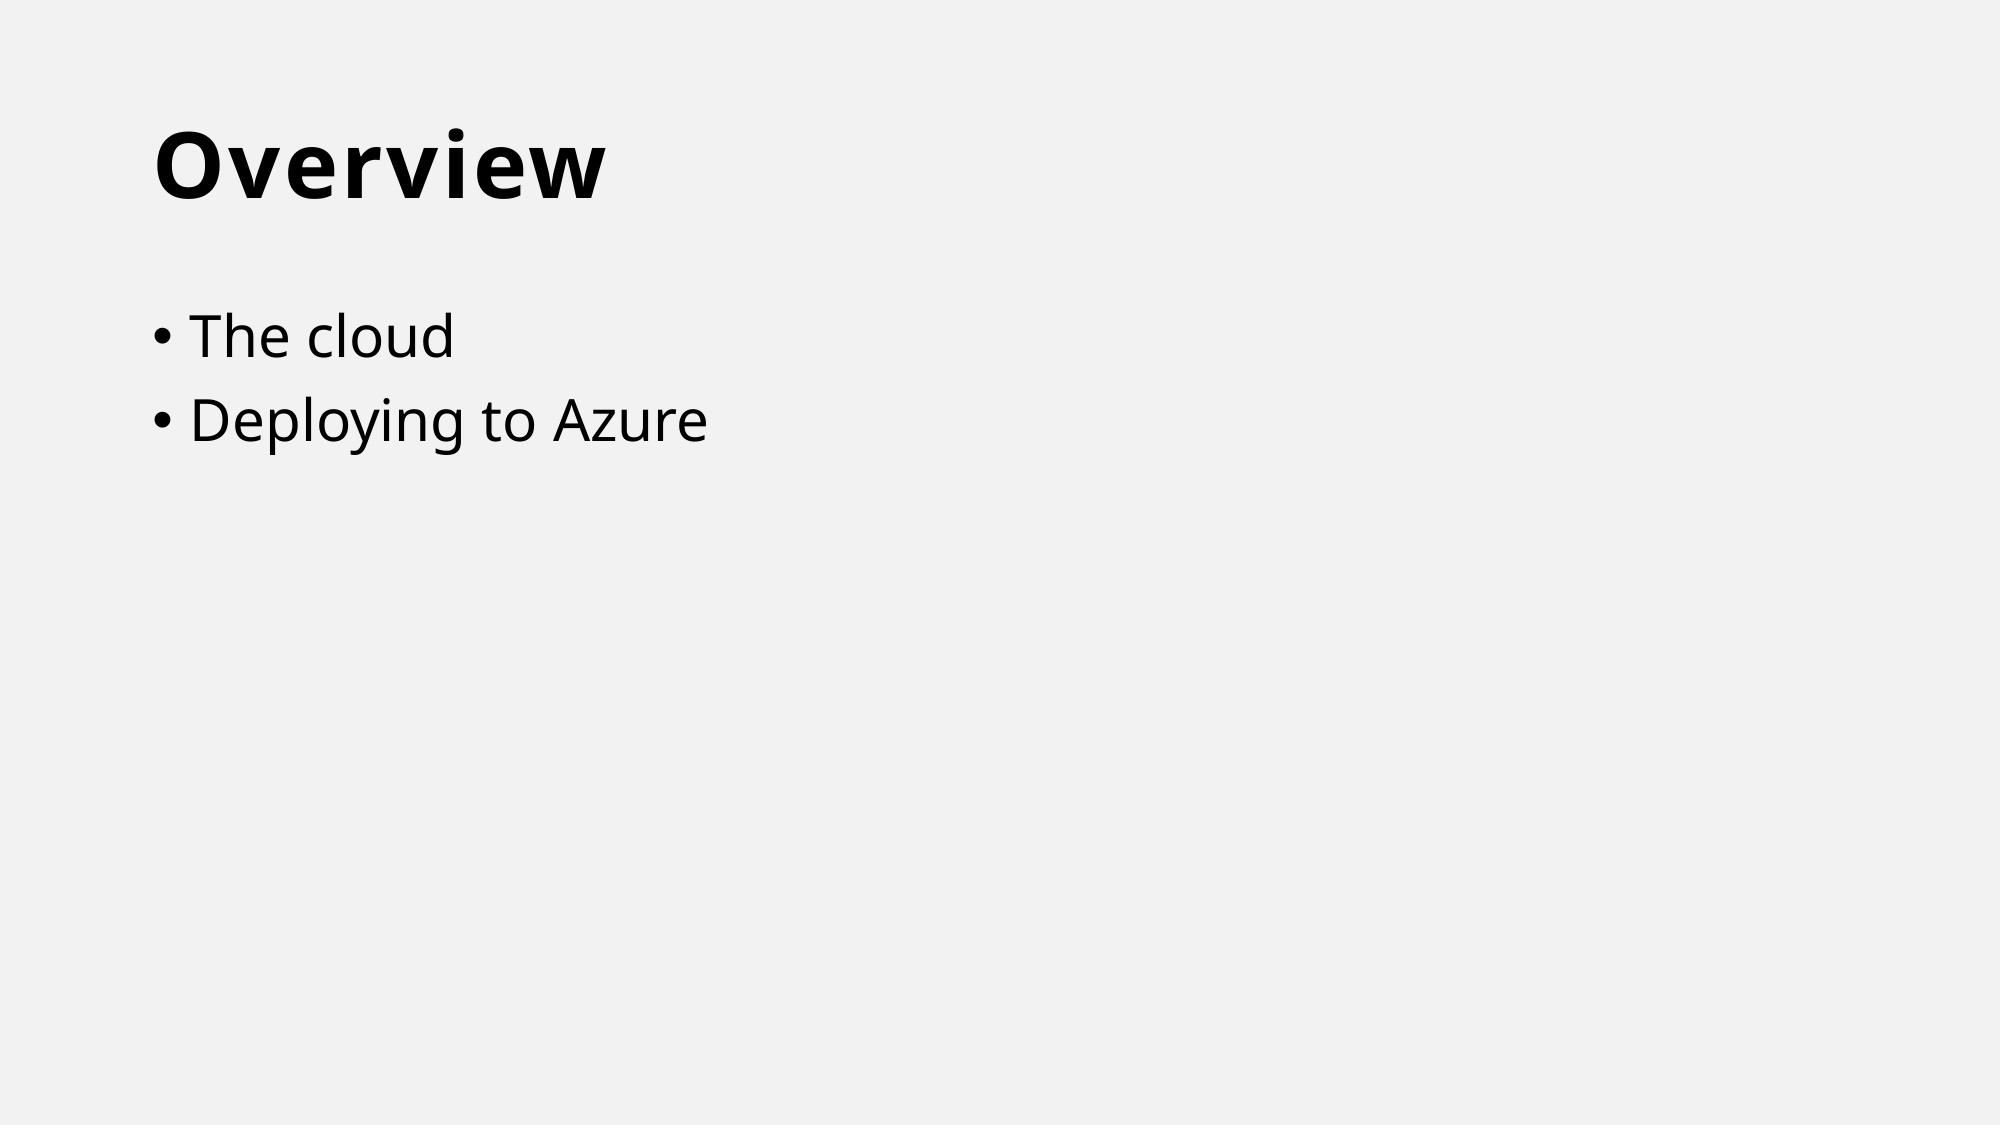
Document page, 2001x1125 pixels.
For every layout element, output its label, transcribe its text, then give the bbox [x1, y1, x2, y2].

list The cloud Deploying to Azure [137, 299, 1863, 1014]
title Overview [137, 59, 1863, 278]
